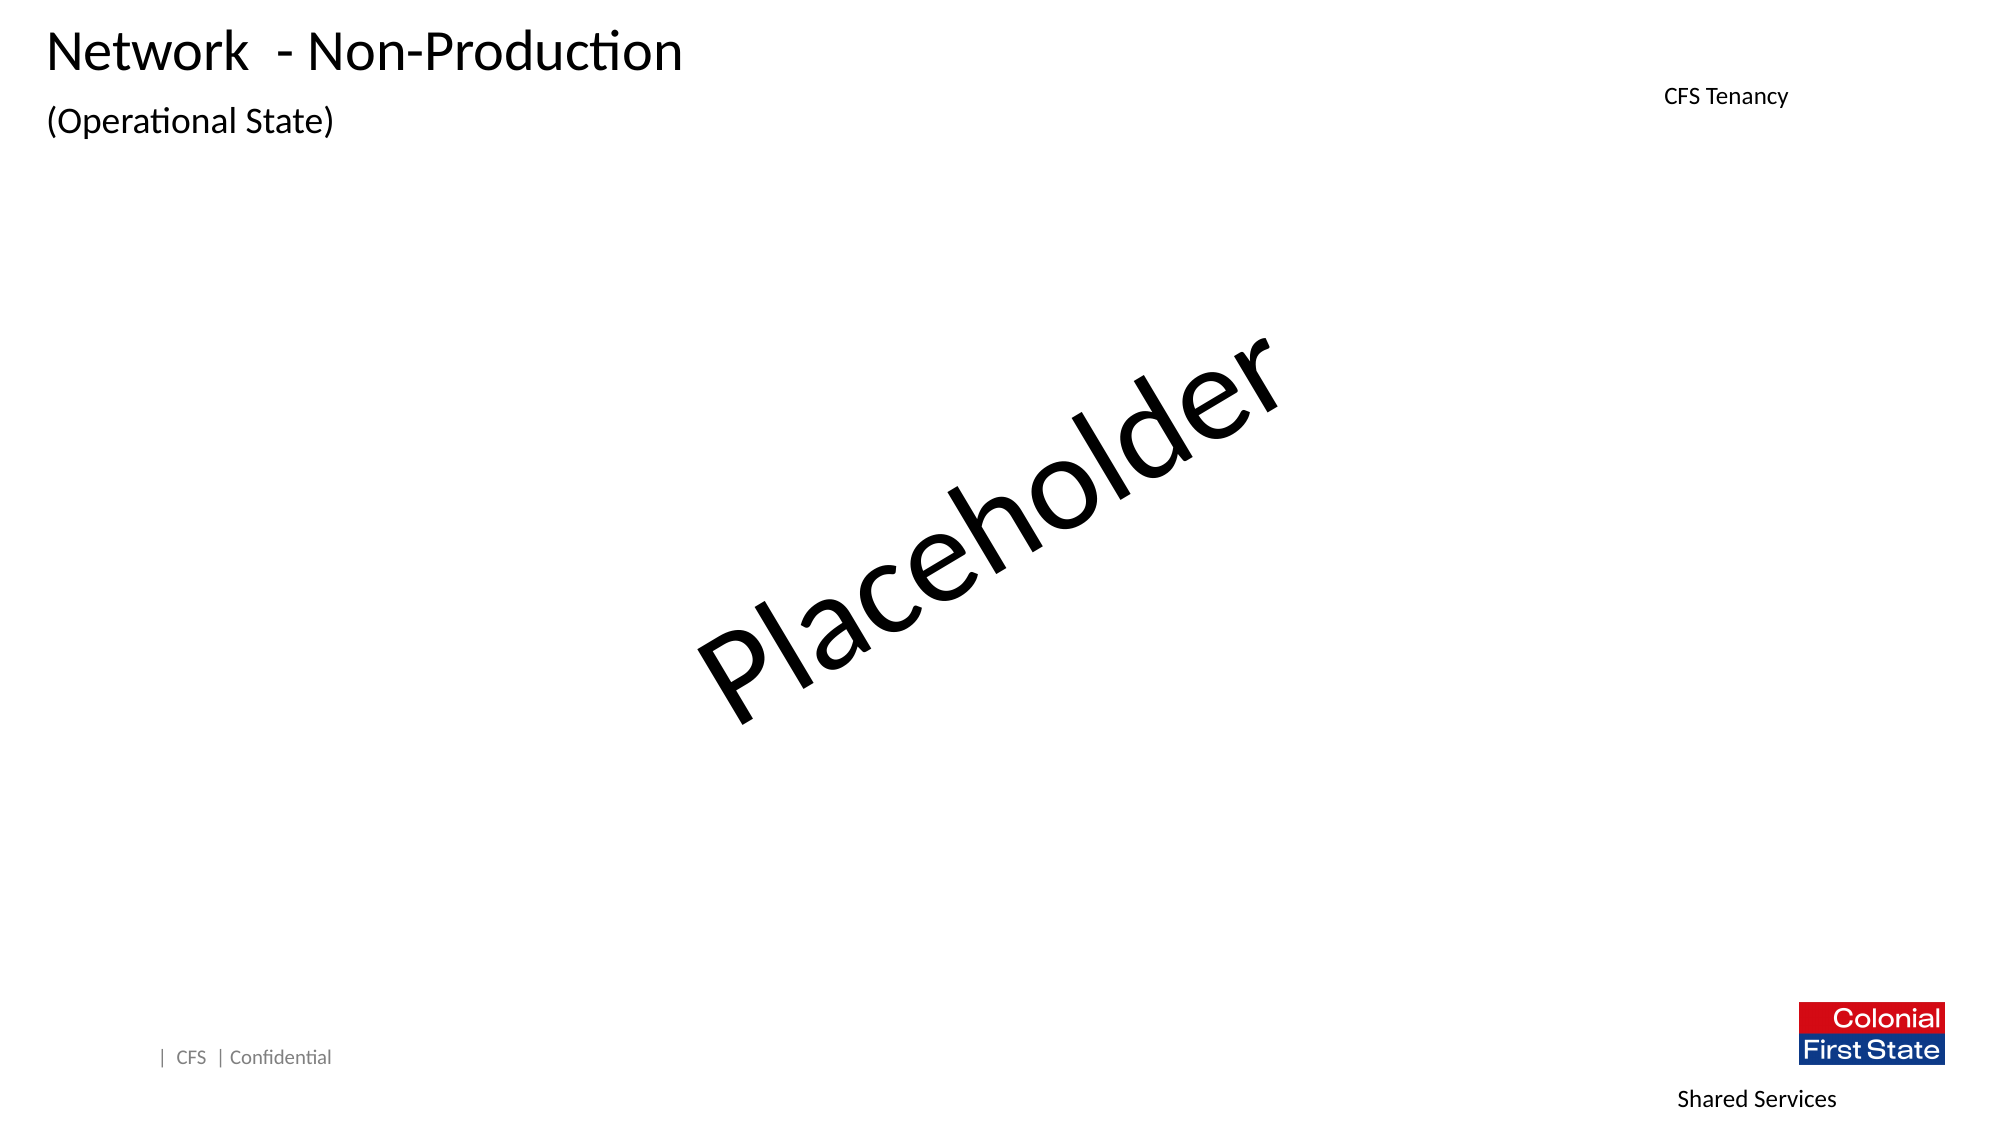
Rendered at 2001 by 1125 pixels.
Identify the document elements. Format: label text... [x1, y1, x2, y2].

picture [1799, 1002, 1945, 1065]
text_box CFS Tenancy [1649, 72, 1819, 118]
title Network - Non-Production (Operational State) [46, 23, 991, 149]
text_box Placeholder [597, 230, 1383, 799]
text_box Shared Services [1662, 1075, 1877, 1121]
